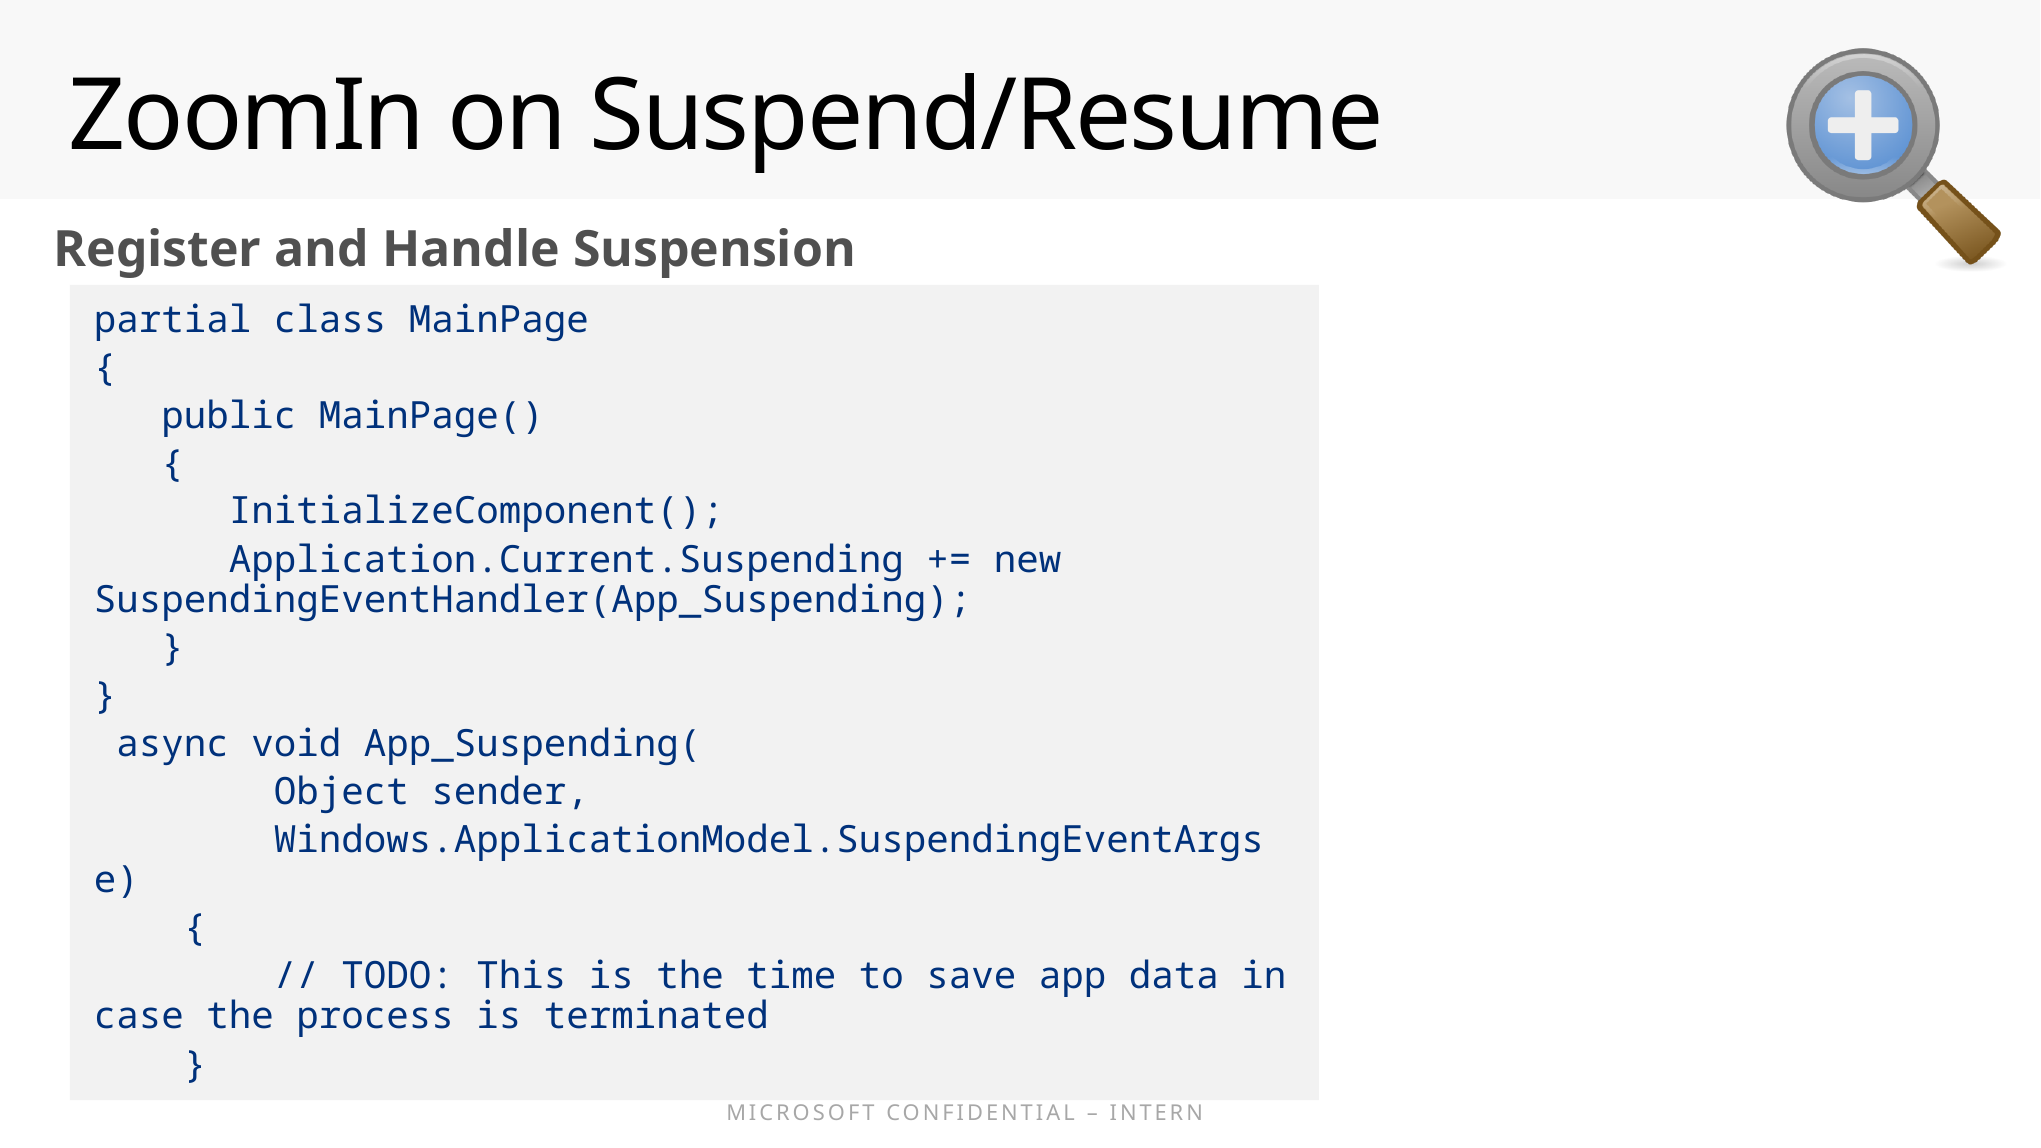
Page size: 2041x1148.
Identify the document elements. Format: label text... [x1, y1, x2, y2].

picture [1785, 48, 2008, 272]
text_box Register and Handle Suspension [23, 198, 886, 301]
text_box partial class MainPage { public MainPage() { InitializeComponent(); Application.Current.Suspending += new SuspendingEventHandler(App_Suspending); } } async void App_Suspending( Object sender, Windows.ApplicationModel.SuspendingEventArgs e) { // TODO: This is the time to save app data in case the process is terminated } [69, 284, 1319, 1101]
title ZoomIn on Suspend/Resume [45, 48, 1785, 199]
text_box [0, 0, 2041, 200]
